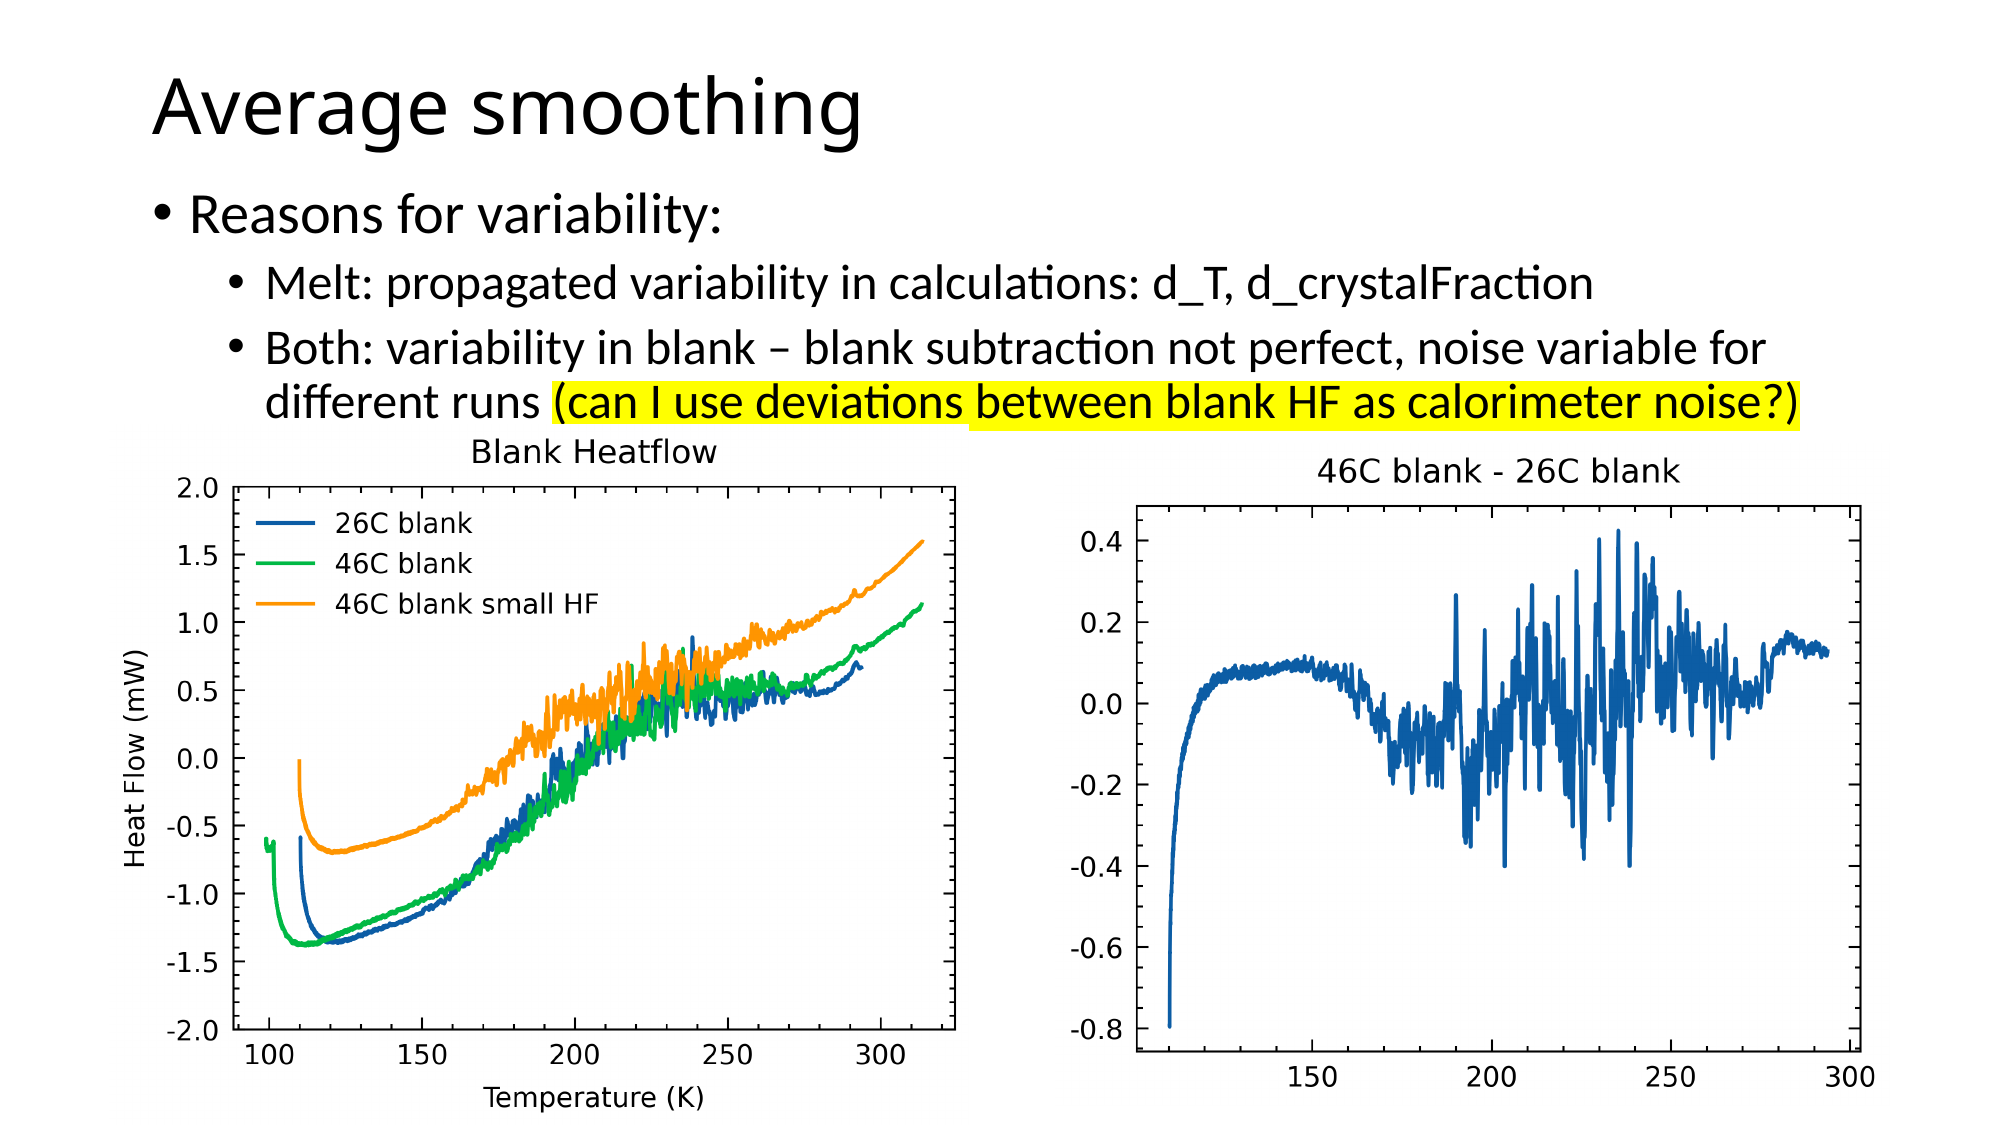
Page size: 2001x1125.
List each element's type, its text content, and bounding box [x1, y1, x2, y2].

picture [1054, 443, 1890, 1106]
picture [109, 424, 969, 1125]
text_box Average smoothing [137, 59, 1863, 159]
list Reasons for variability: Melt: propagated variability in calculations: d_T, d_crystalFraction Both: variability in blank – blank subtraction not perfect, noise variable for different runs (can I use deviations between blank HF as calorimeter noise?) [137, 176, 1924, 1014]
